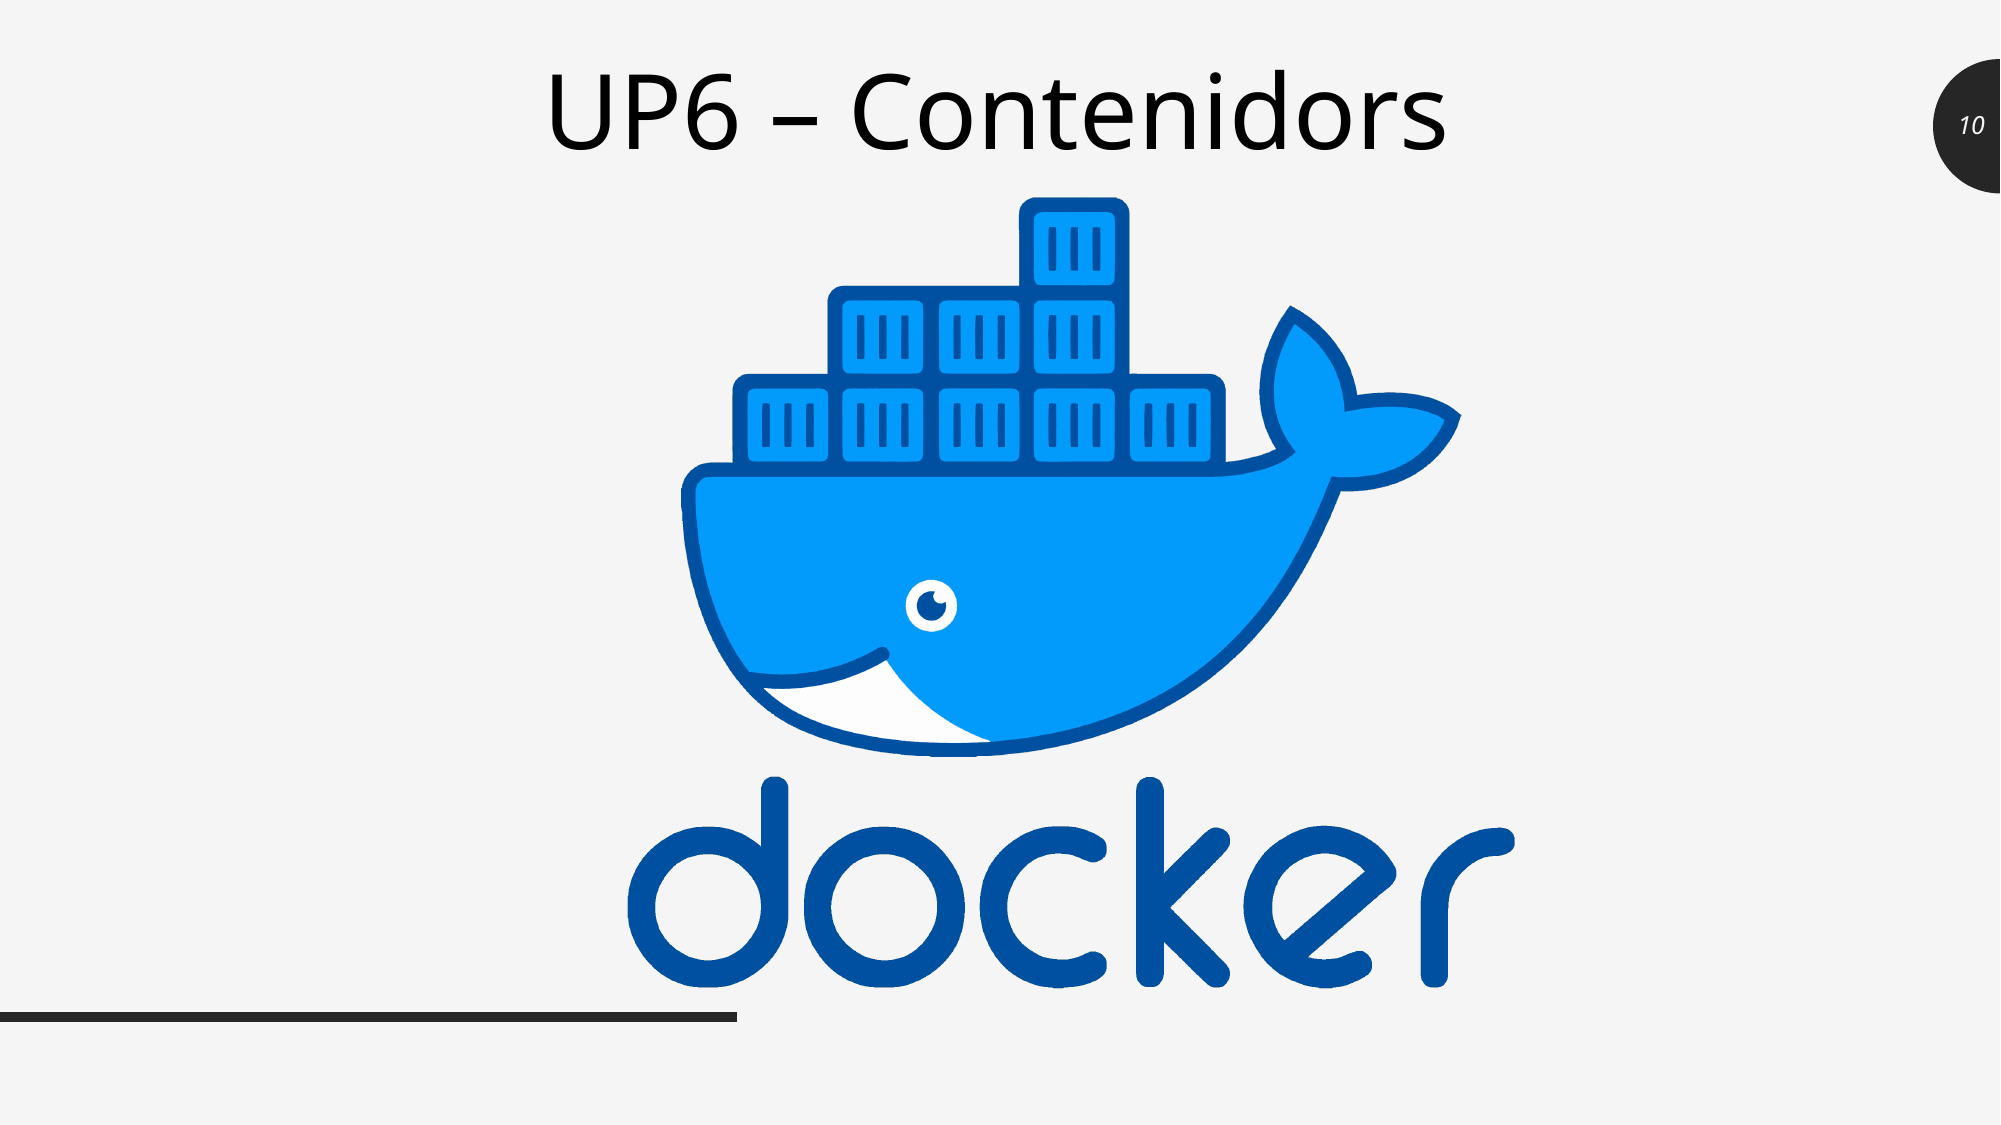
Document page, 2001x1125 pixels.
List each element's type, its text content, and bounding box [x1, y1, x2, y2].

slide_number 10 [1933, 96, 2000, 157]
title UP6 – Contenidors [188, 51, 1466, 426]
picture [345, 182, 1797, 999]
